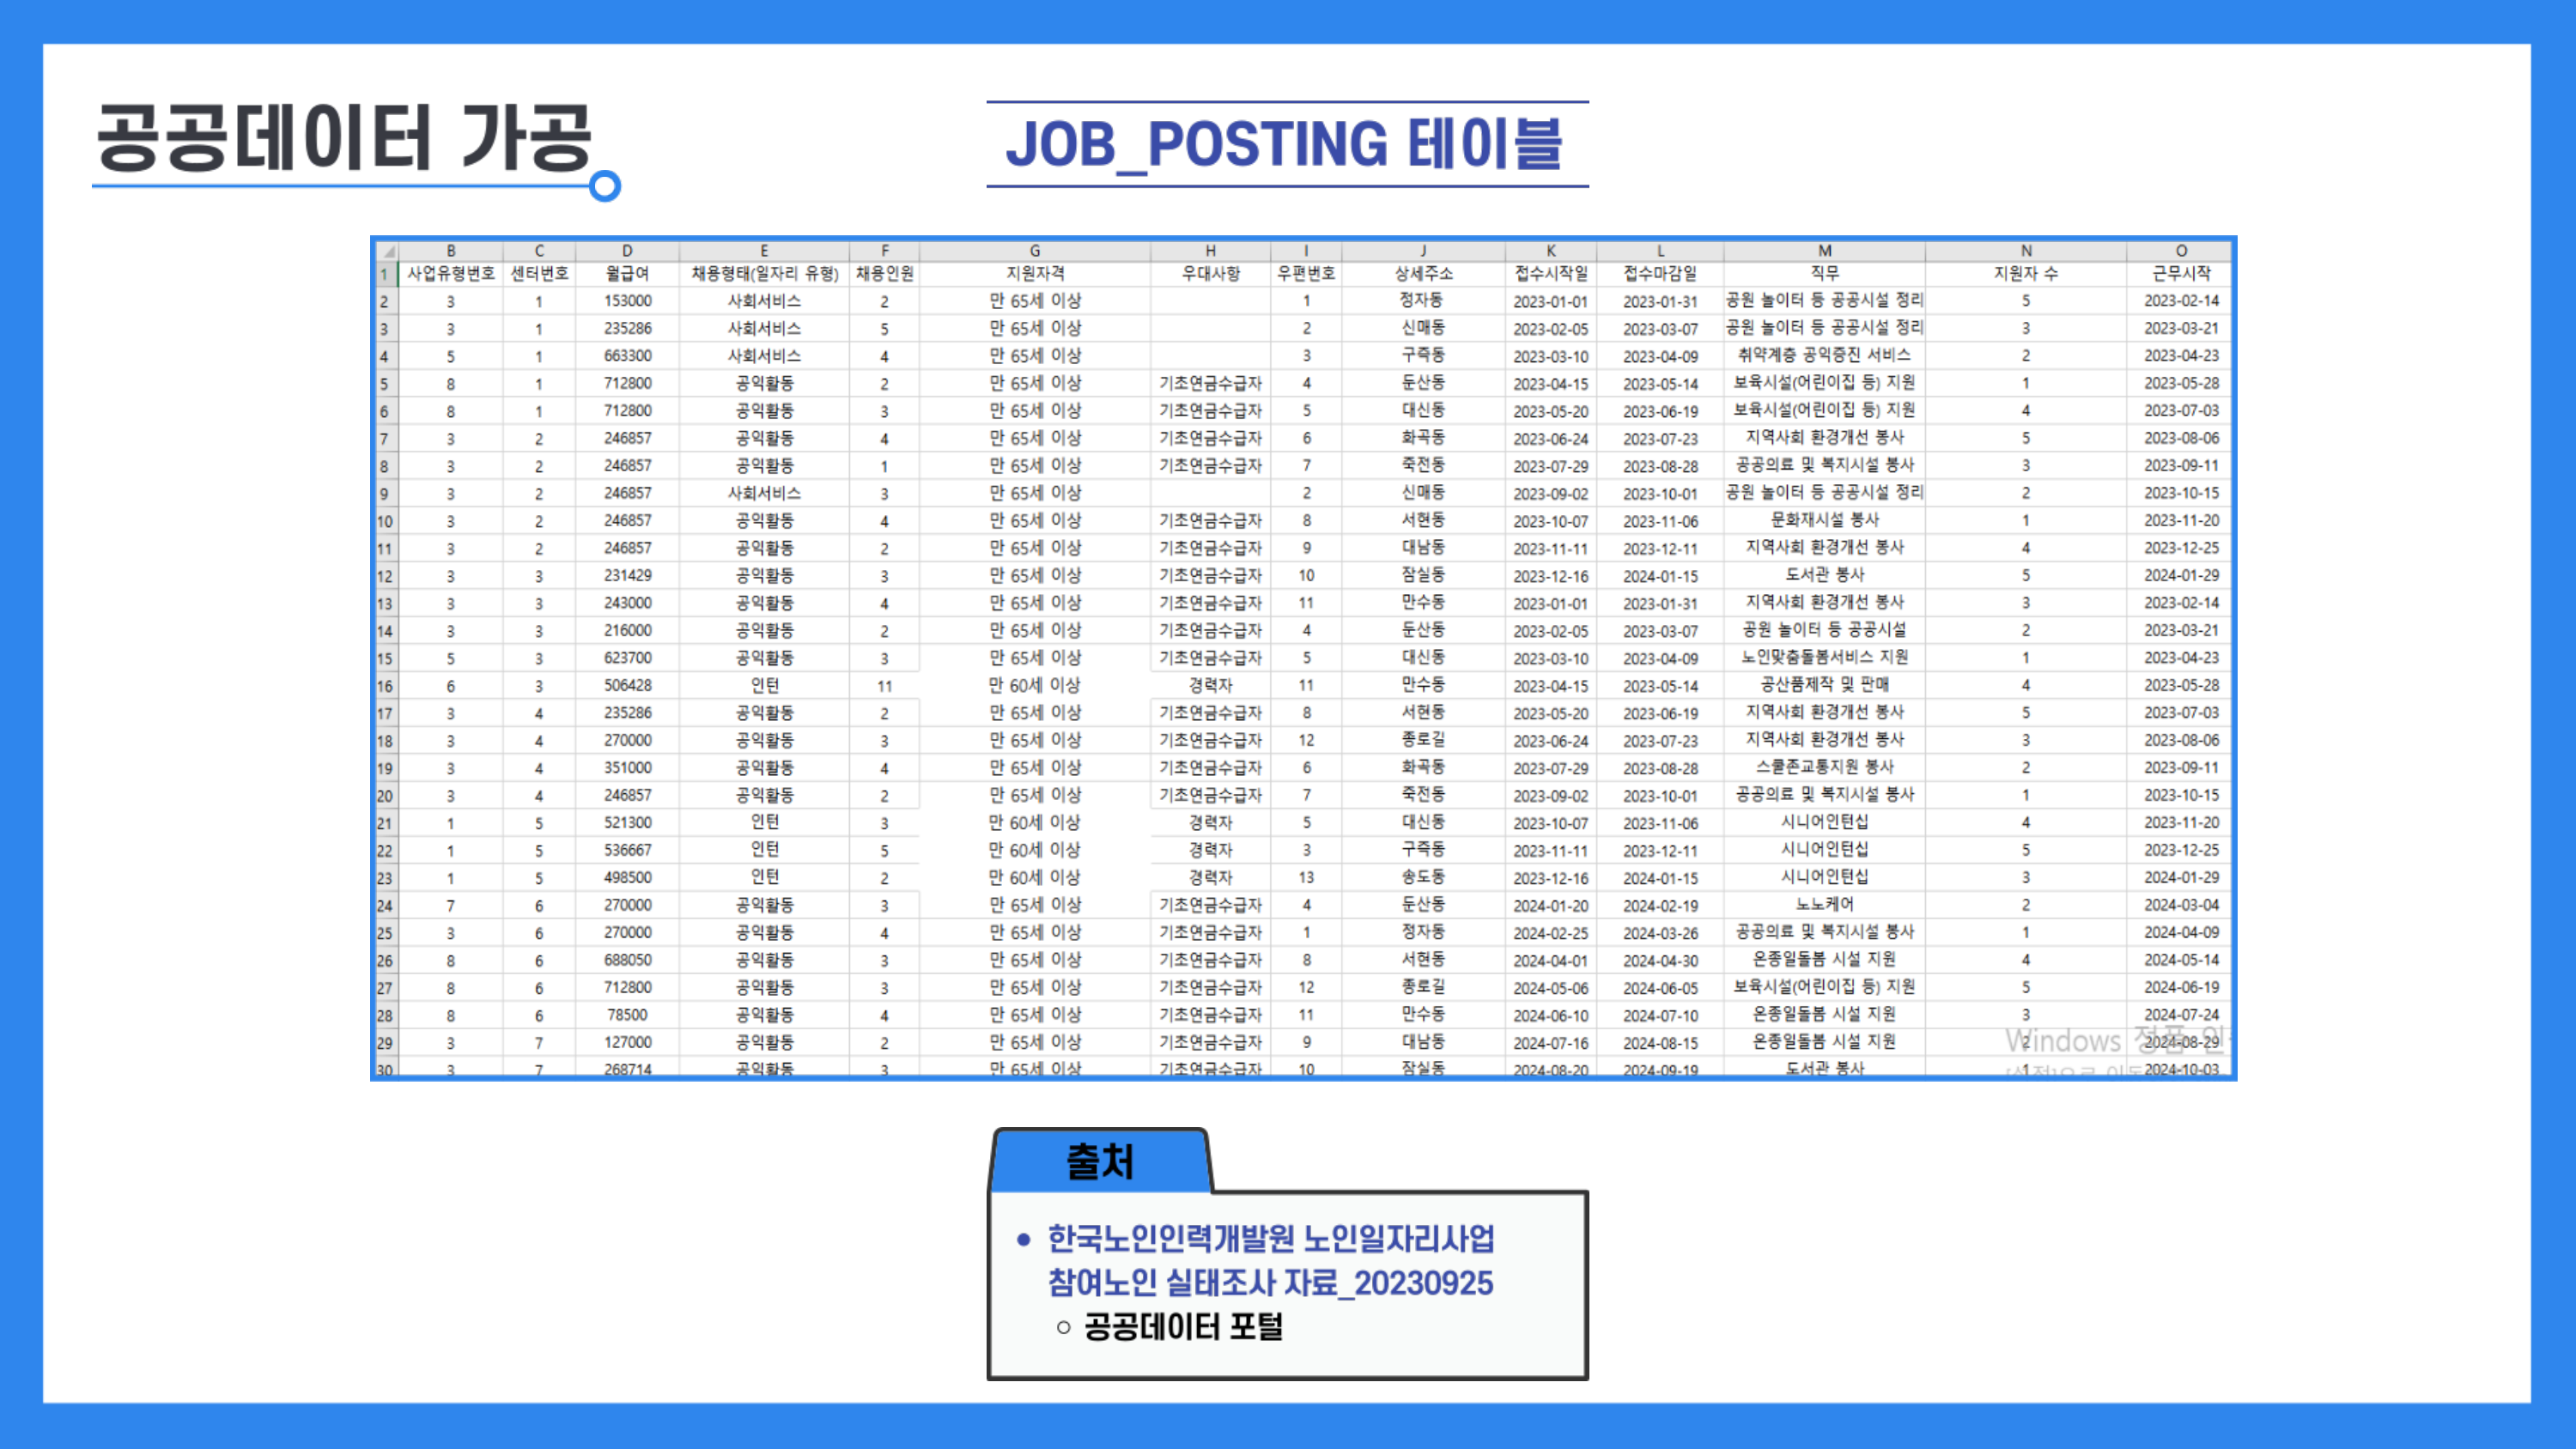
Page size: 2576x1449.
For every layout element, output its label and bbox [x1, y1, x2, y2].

picture [7, 65, 700, 251]
text_box [1219, 1127, 1589, 1381]
text_box [987, 1228, 996, 1381]
picture [793, 87, 1718, 230]
text_box [92, 179, 584, 193]
text_box [987, 96, 1589, 108]
text_box [370, 235, 2239, 1082]
text_box [588, 170, 623, 203]
picture [965, 1119, 1568, 1378]
text_box [0, 0, 2576, 1449]
text_box [987, 181, 1589, 192]
